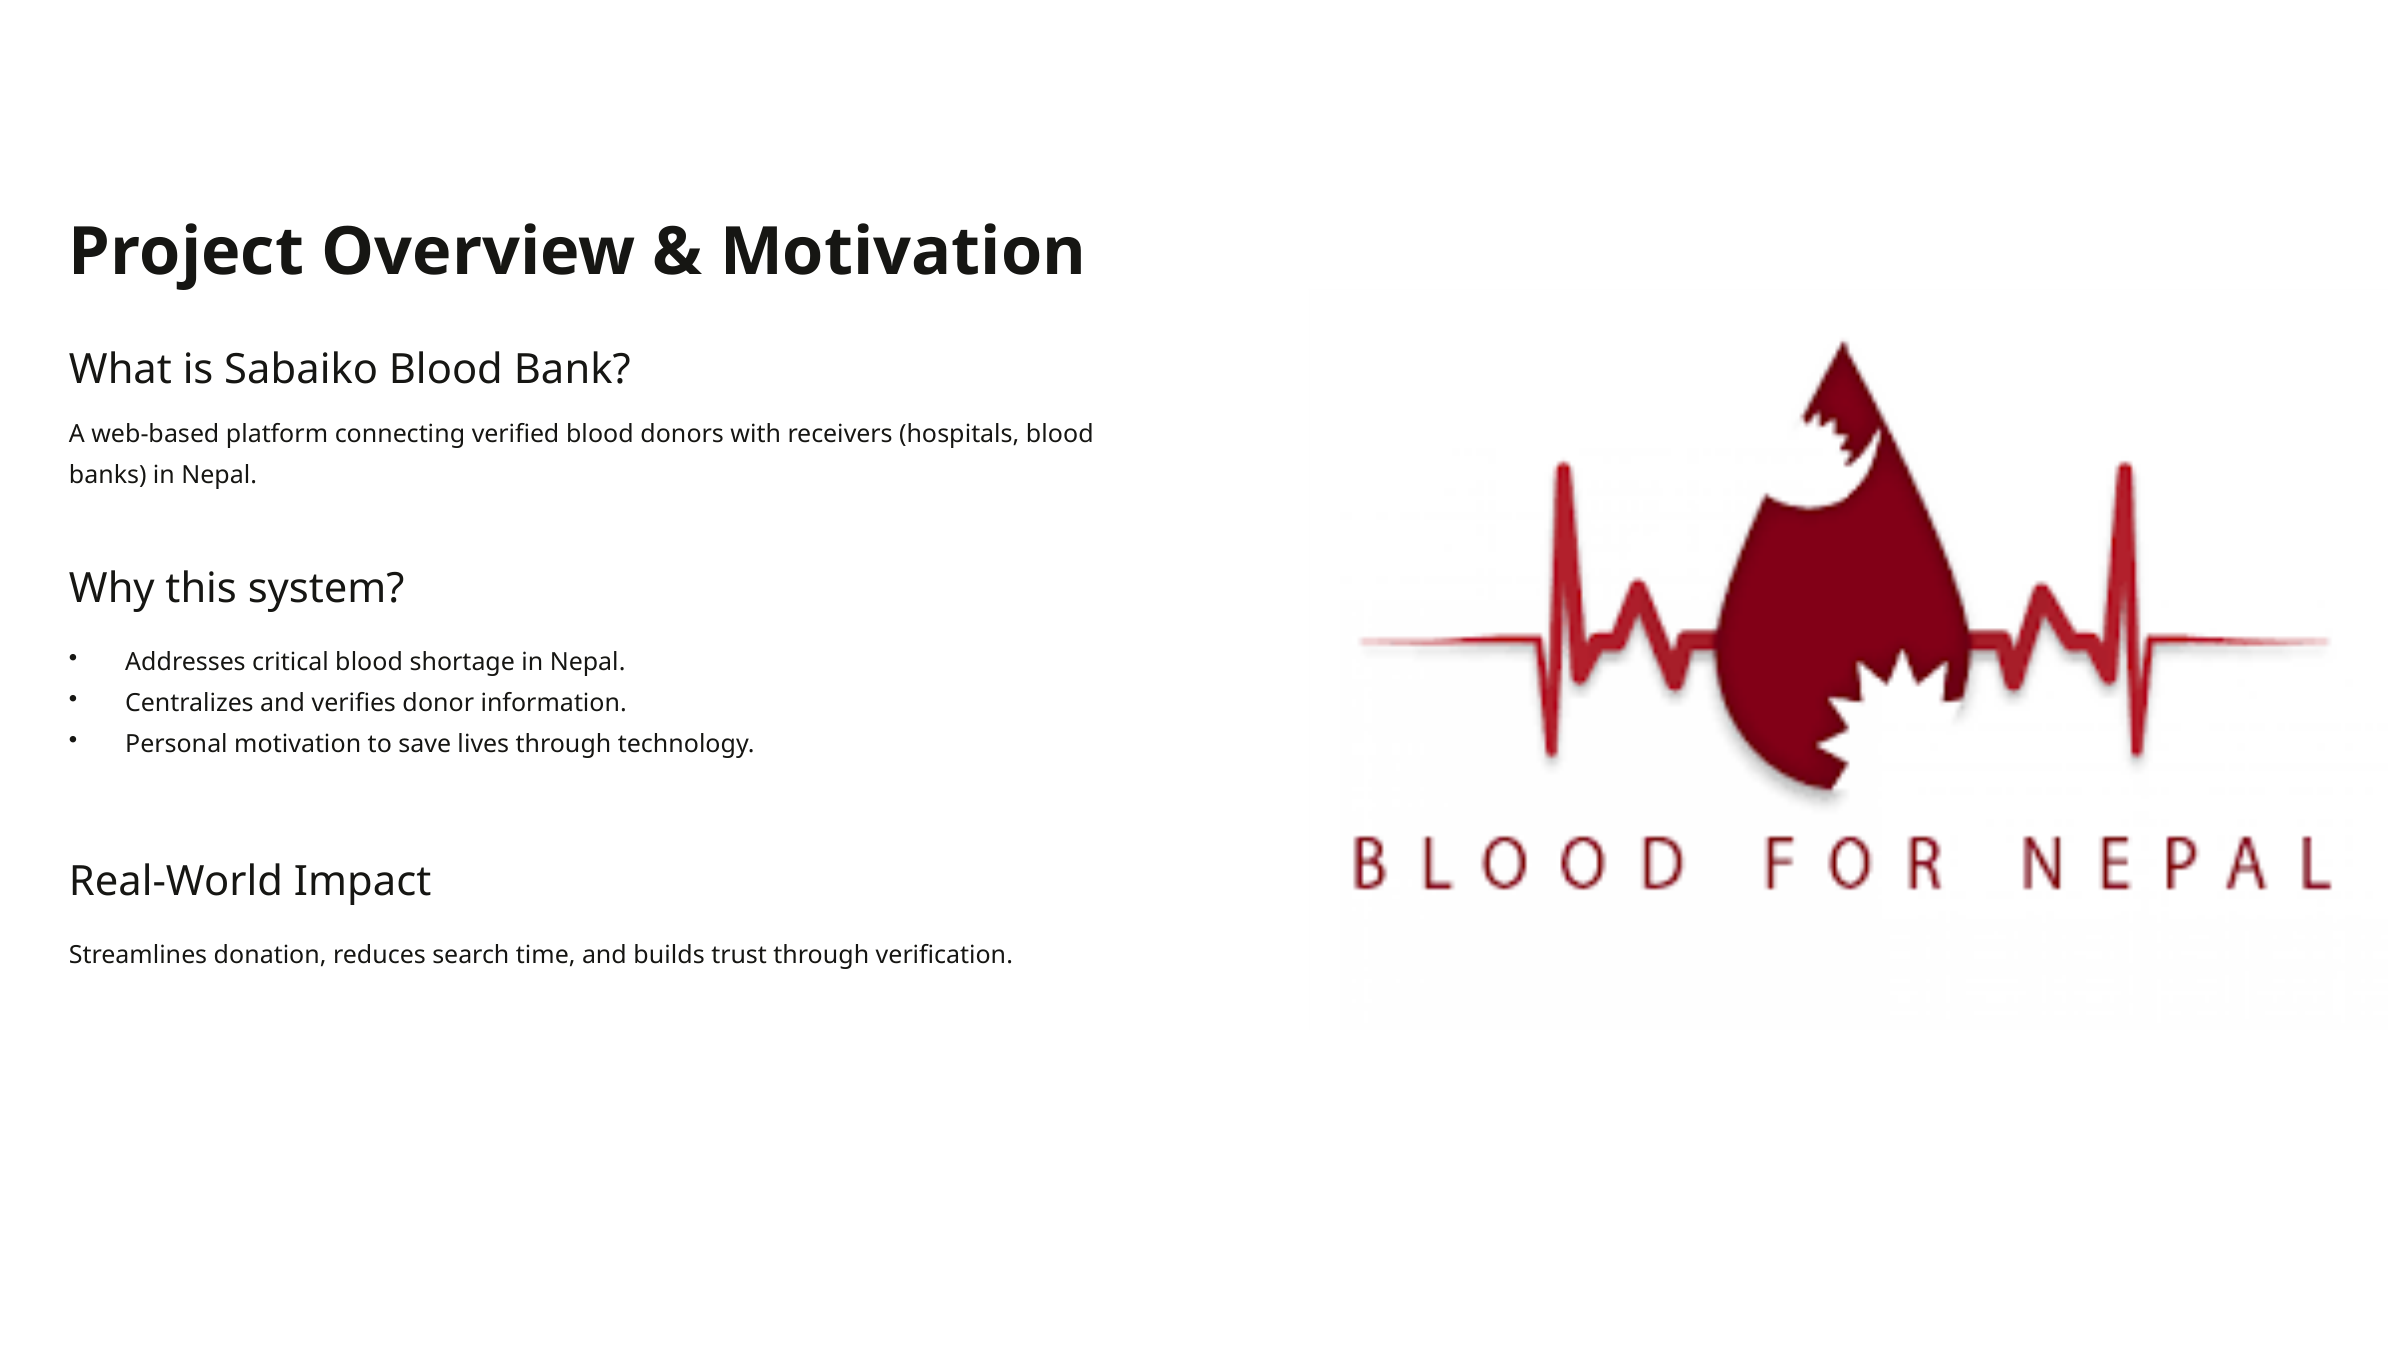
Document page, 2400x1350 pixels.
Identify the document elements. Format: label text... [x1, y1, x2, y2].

text_box What is Sabaiko Blood Bank? [69, 343, 588, 393]
text_box Centralizes and verifies donor information. [69, 675, 1148, 716]
text_box Project Overview & Motivation [68, 208, 984, 289]
text_box Why this system? [69, 563, 454, 612]
text_box Personal motivation to save lives through technology. [69, 716, 1148, 758]
text_box Addresses critical blood shortage in Nepal. [69, 634, 1148, 675]
text_box Real-World Impact [69, 855, 454, 904]
text_box Streamlines donation, reduces search time, and builds trust through verification. [69, 927, 1148, 969]
picture [1308, 288, 2388, 1030]
text_box A web-based platform connecting verified blood donors with receivers (hospitals, blood banks) in Nepal. [69, 407, 1148, 490]
